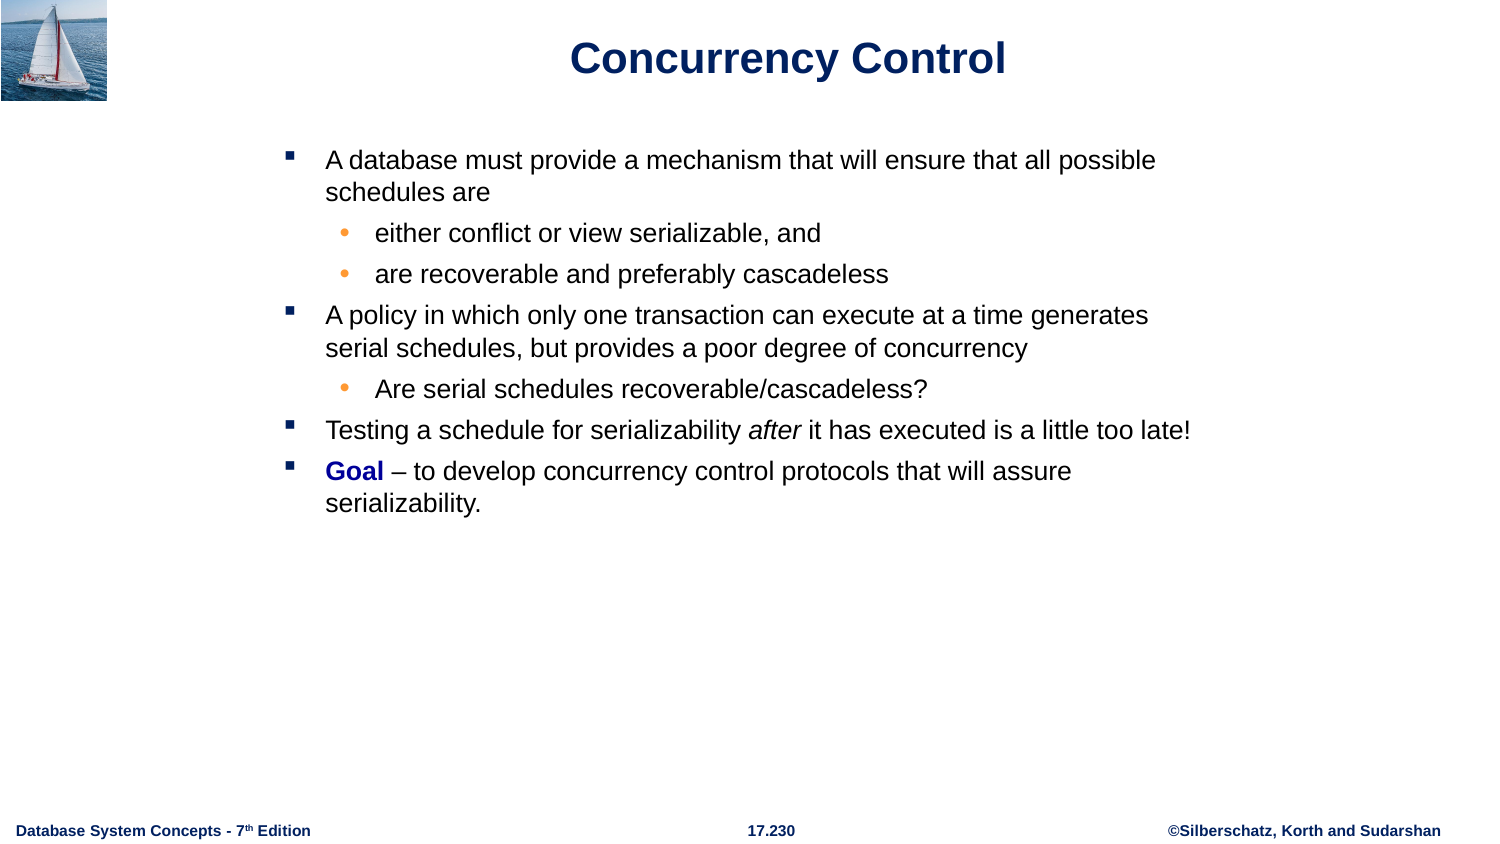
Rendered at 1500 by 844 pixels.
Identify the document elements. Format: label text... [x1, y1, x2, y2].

picture [1, 0, 107, 101]
title Concurrency Control [125, 14, 1452, 90]
list A database must provide a mechanism that will ensure that all possible schedules are either conflict or view serializable, and are recoverable and preferably cascadeless A policy in which only one transaction can execute at a time generates serial schedules, but provides a poor degree of concurrency Are serial schedules recoverable/cascadeless? Testing a schedule for serializability after it has executed is a little too late! Goal – to develop concurrency control protocols that will assure serializability. [268, 135, 1230, 797]
